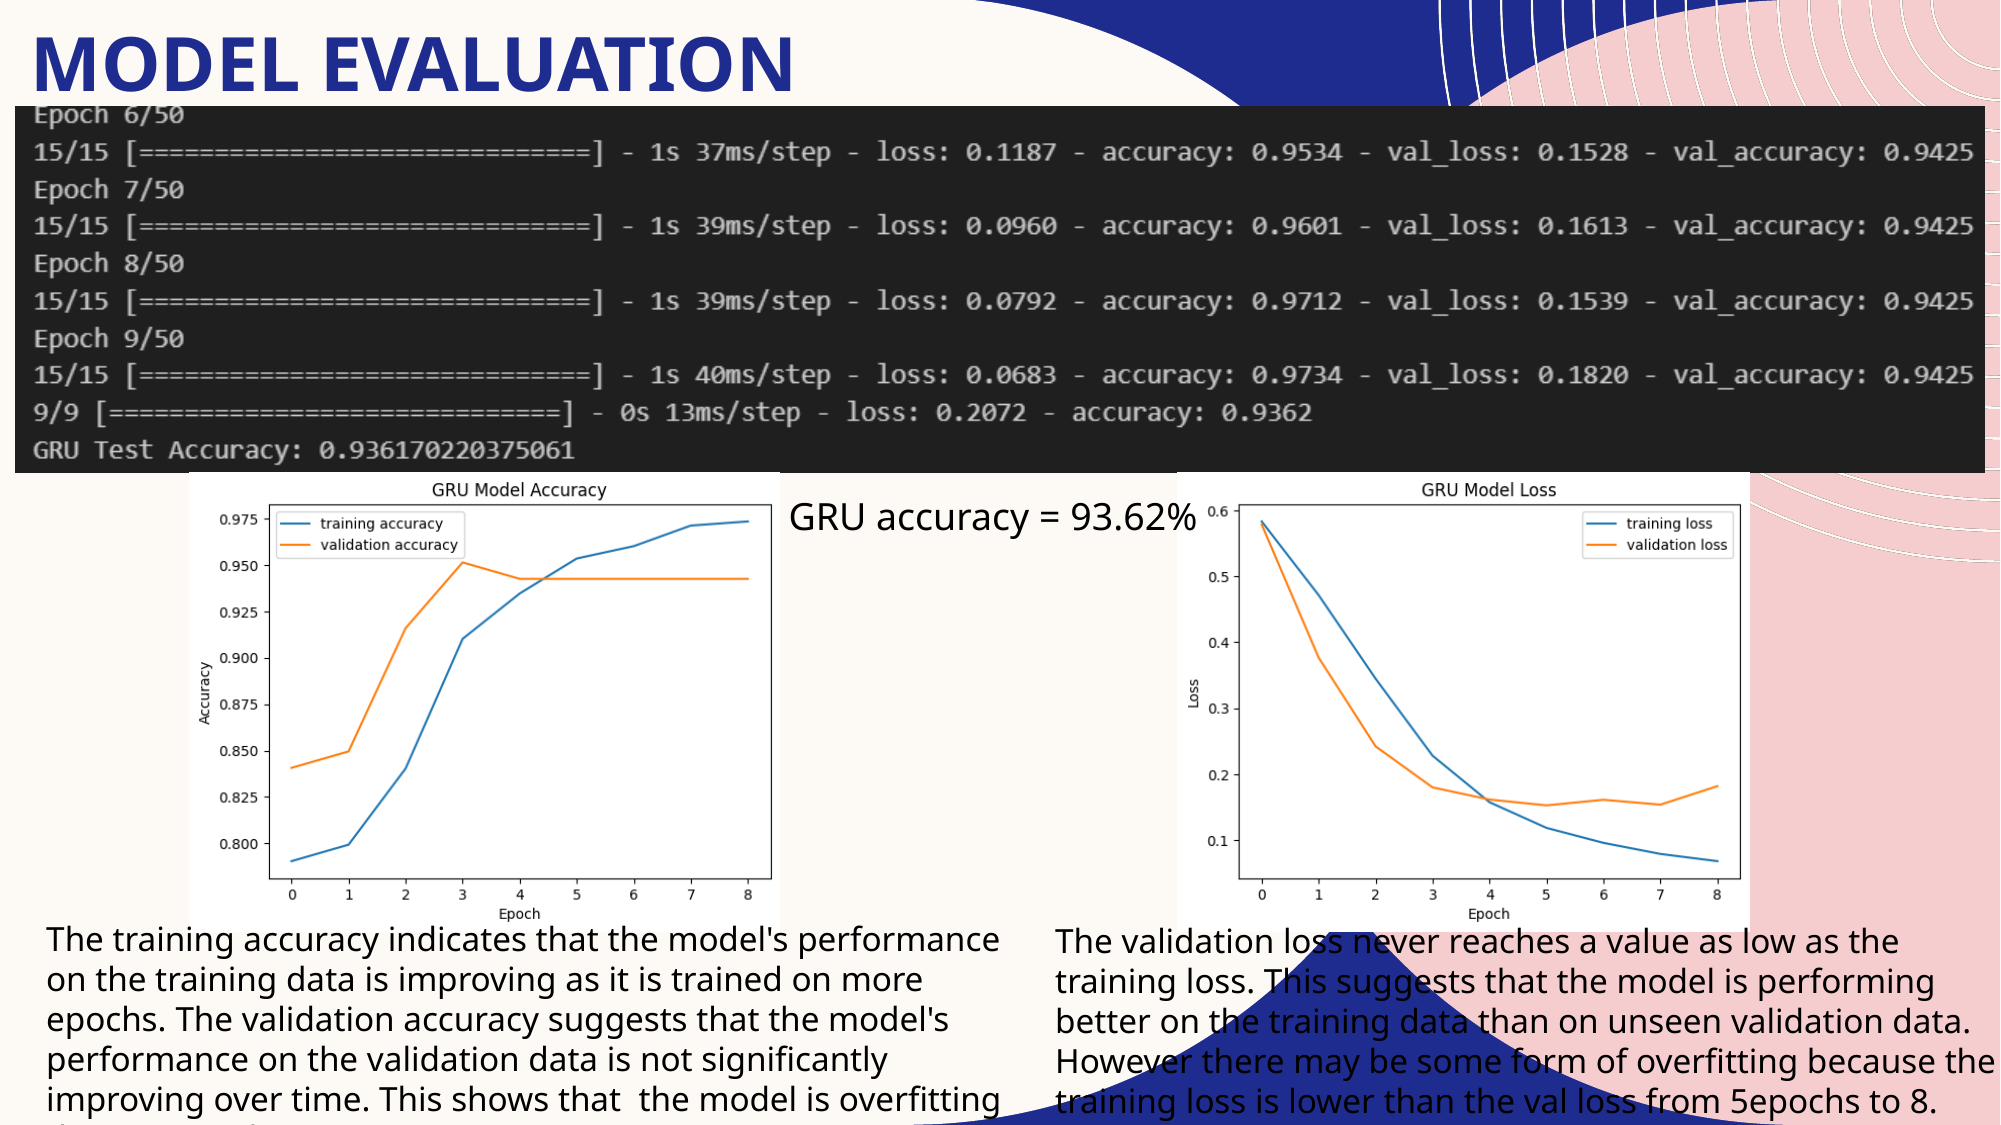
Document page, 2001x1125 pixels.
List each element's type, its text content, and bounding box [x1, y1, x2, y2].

text_box The validation loss never reaches a value as low as the training loss. This suggests that the model is performing better on the training data than on unseen validation data. However there may be some form of overfitting because the training loss is lower than the val loss from 5epochs to 8. [1040, 912, 2000, 1125]
text_box The training accuracy indicates that the model's performance on the training data is improving as it is trained on more epochs. The validation accuracy suggests that the model's performance on the validation data is not significantly improving over time. This shows that the model is overfitting the training data. [31, 910, 1041, 1125]
title Model evaluation [15, 8, 953, 106]
picture [15, 0, 2001, 932]
text_box GRU accuracy = 93.62% [780, 485, 1177, 546]
